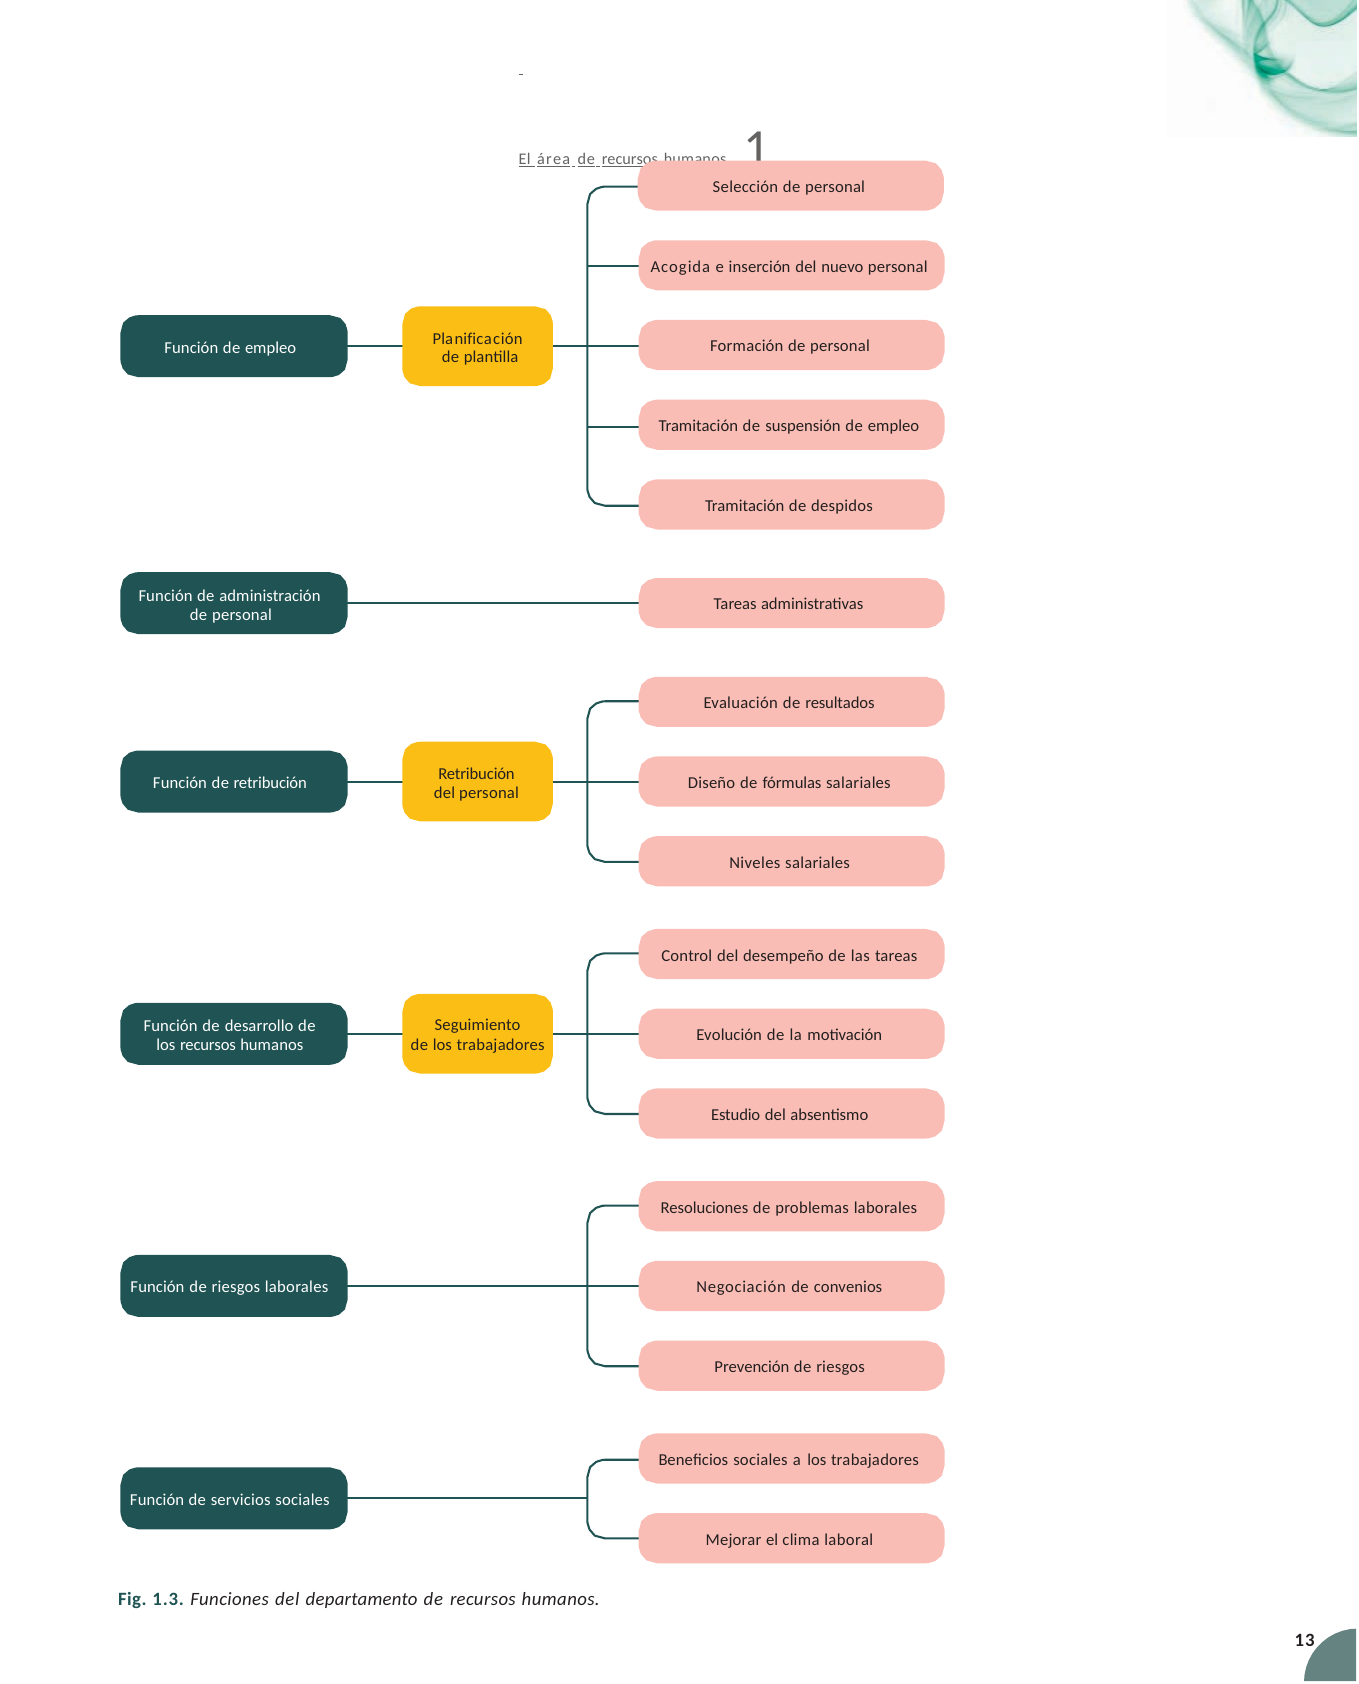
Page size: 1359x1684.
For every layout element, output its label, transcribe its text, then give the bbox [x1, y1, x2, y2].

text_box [120, 1204, 679, 1368]
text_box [120, 185, 679, 508]
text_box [638, 1260, 945, 1312]
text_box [120, 571, 666, 635]
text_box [638, 1340, 945, 1391]
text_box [256, 1433, 945, 1540]
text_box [638, 239, 945, 291]
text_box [638, 1008, 945, 1060]
text_box Función de retribución [150, 769, 251, 792]
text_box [638, 479, 945, 530]
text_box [638, 928, 945, 980]
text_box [120, 952, 679, 1116]
text_box Función de servicios sociales [127, 1486, 251, 1509]
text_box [638, 319, 945, 371]
text_box [120, 1467, 251, 1530]
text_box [638, 1512, 945, 1564]
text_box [638, 399, 945, 451]
text_box [1304, 1628, 1357, 1682]
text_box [638, 1088, 945, 1139]
text_box 13 [1292, 1625, 1319, 1651]
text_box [256, 676, 945, 864]
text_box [638, 835, 945, 887]
text_box Fig. 1.3. Funciones del departamento de recursos humanos. [115, 1585, 605, 1610]
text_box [637, 160, 945, 211]
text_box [638, 1180, 945, 1232]
title El área de recursos humanos 1 [112, 43, 1247, 327]
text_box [638, 577, 945, 629]
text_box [638, 756, 945, 807]
picture [1167, 0, 1357, 138]
text_box [120, 750, 251, 813]
